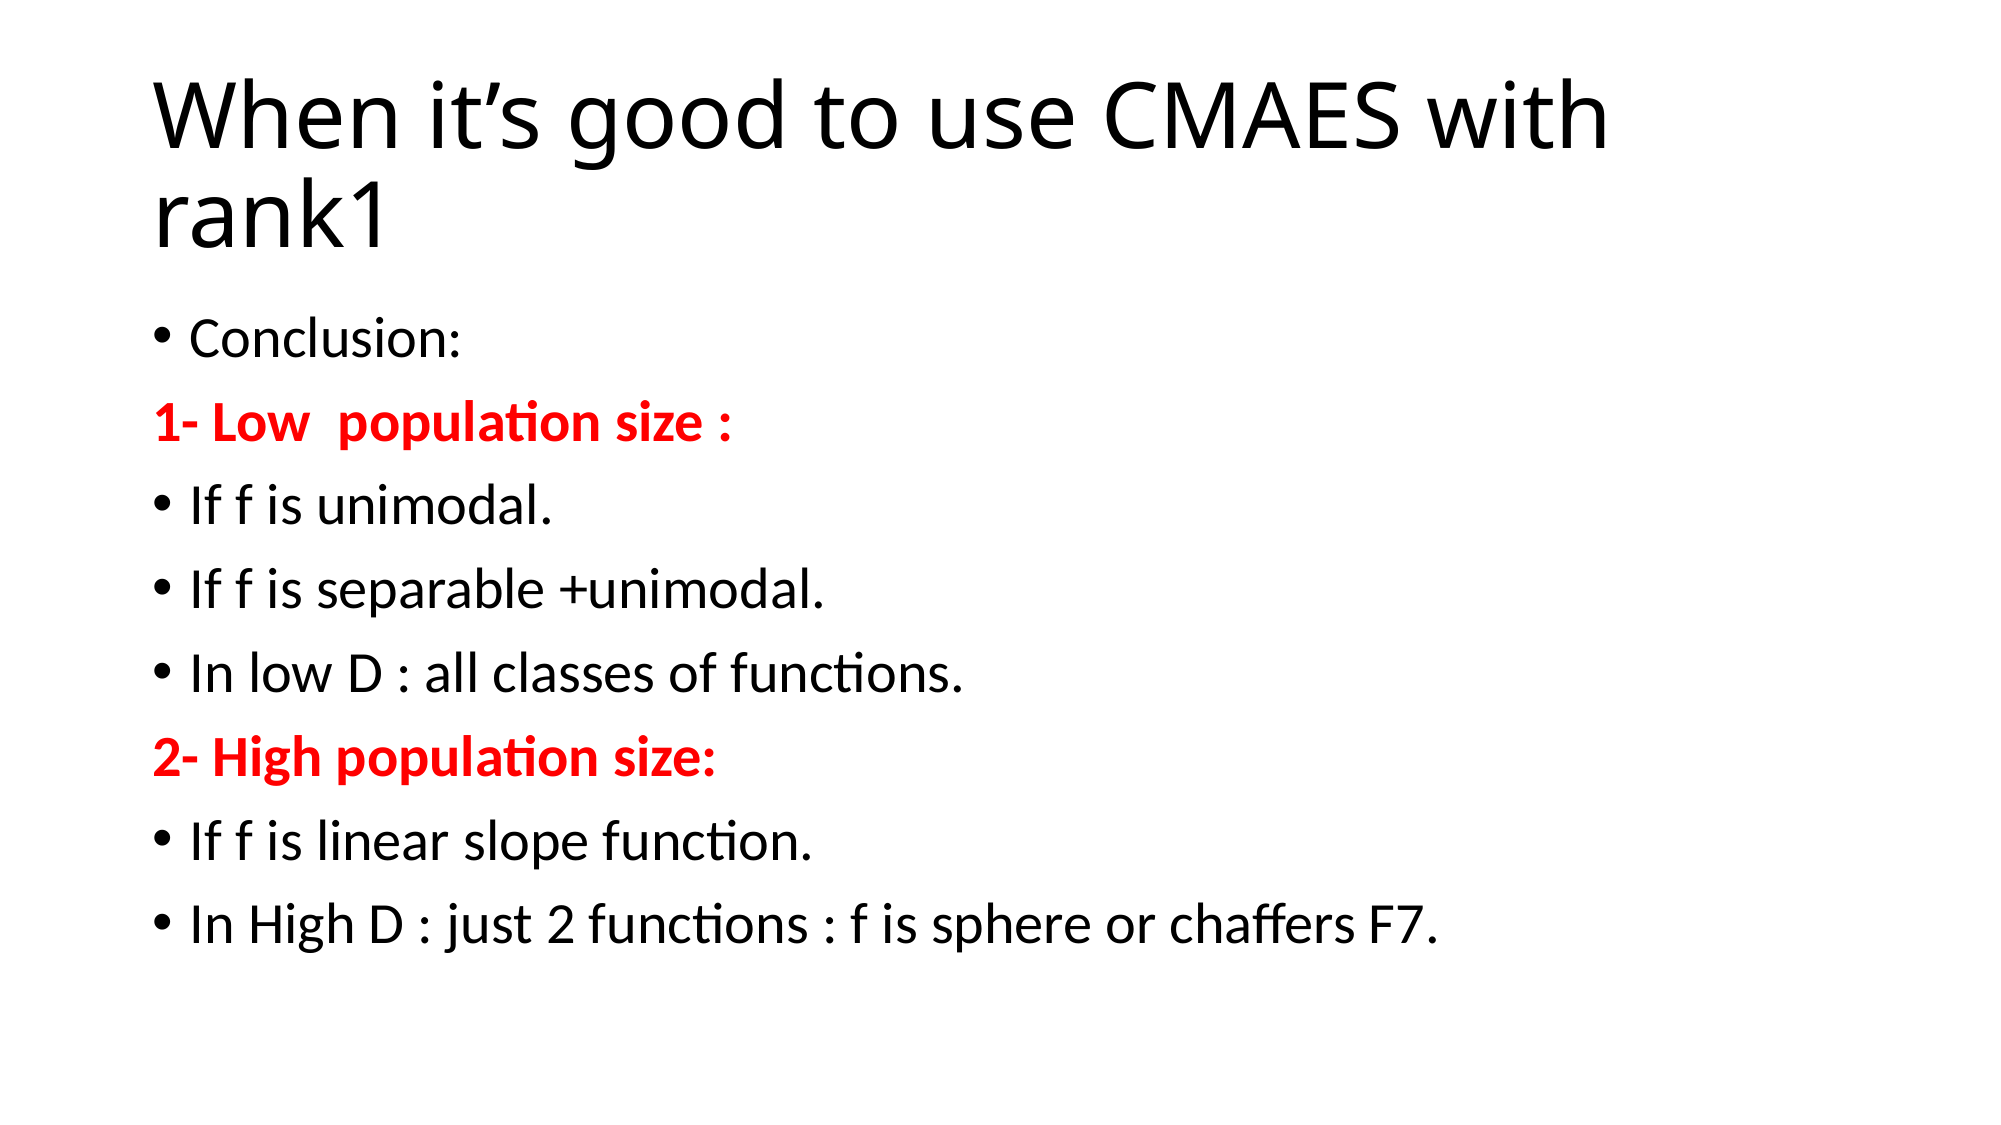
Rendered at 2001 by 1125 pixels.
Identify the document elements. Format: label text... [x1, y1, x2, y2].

title When it’s good to use CMAES with rank1 [137, 59, 1863, 278]
list Conclusion: 1- Low population size : If f is unimodal. If f is separable +unimodal. In low D : all classes of functions. 2- High population size: If f is linear slope function. In High D : just 2 functions : f is sphere or chaffers F7. [137, 299, 1863, 1014]
